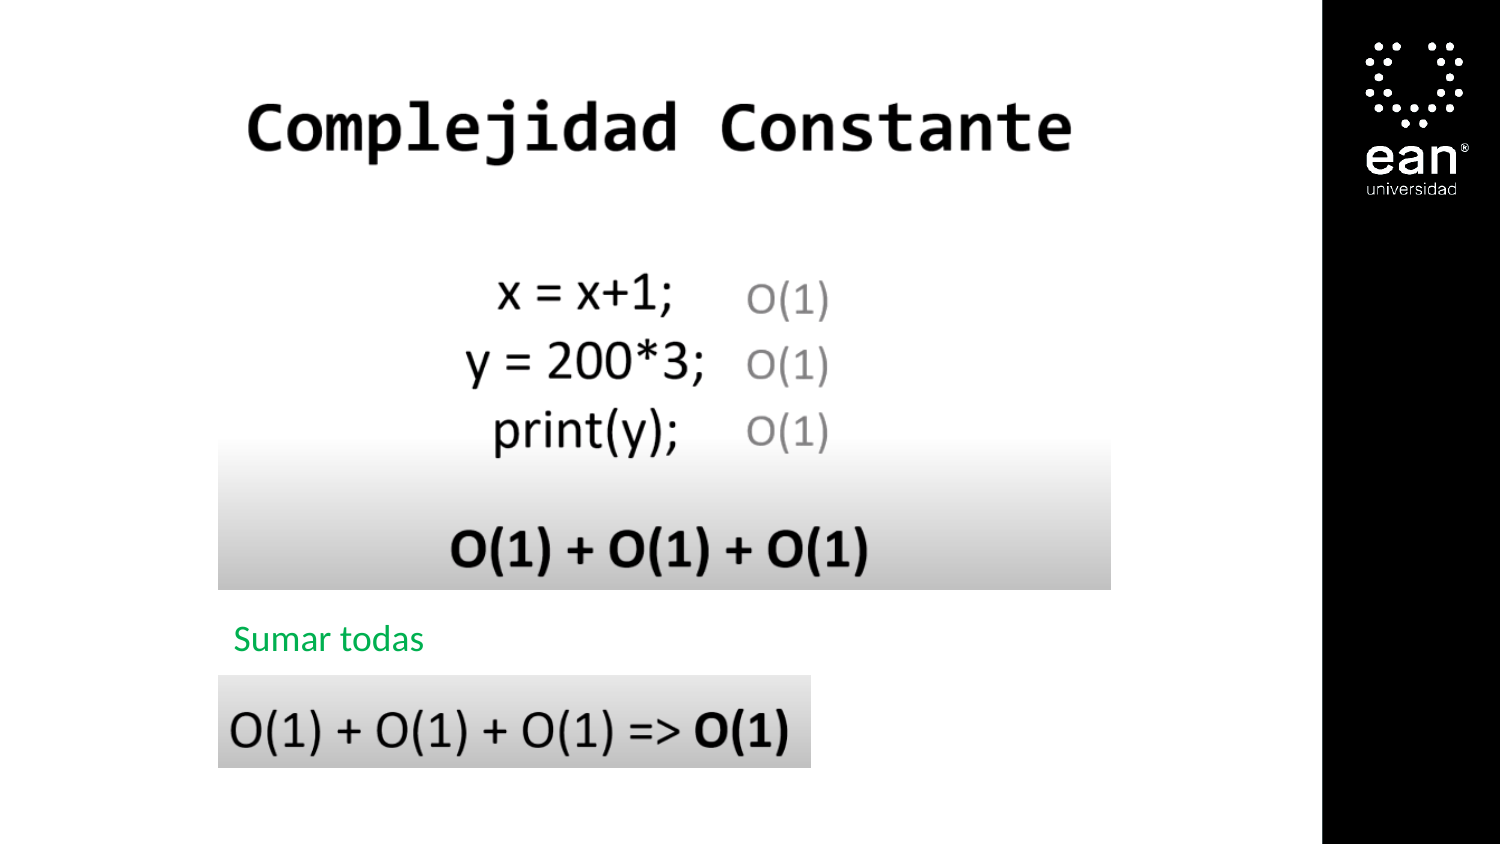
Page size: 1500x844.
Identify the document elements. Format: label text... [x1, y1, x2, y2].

picture [0, 0, 1500, 844]
text_box Sumar todas [218, 606, 516, 667]
